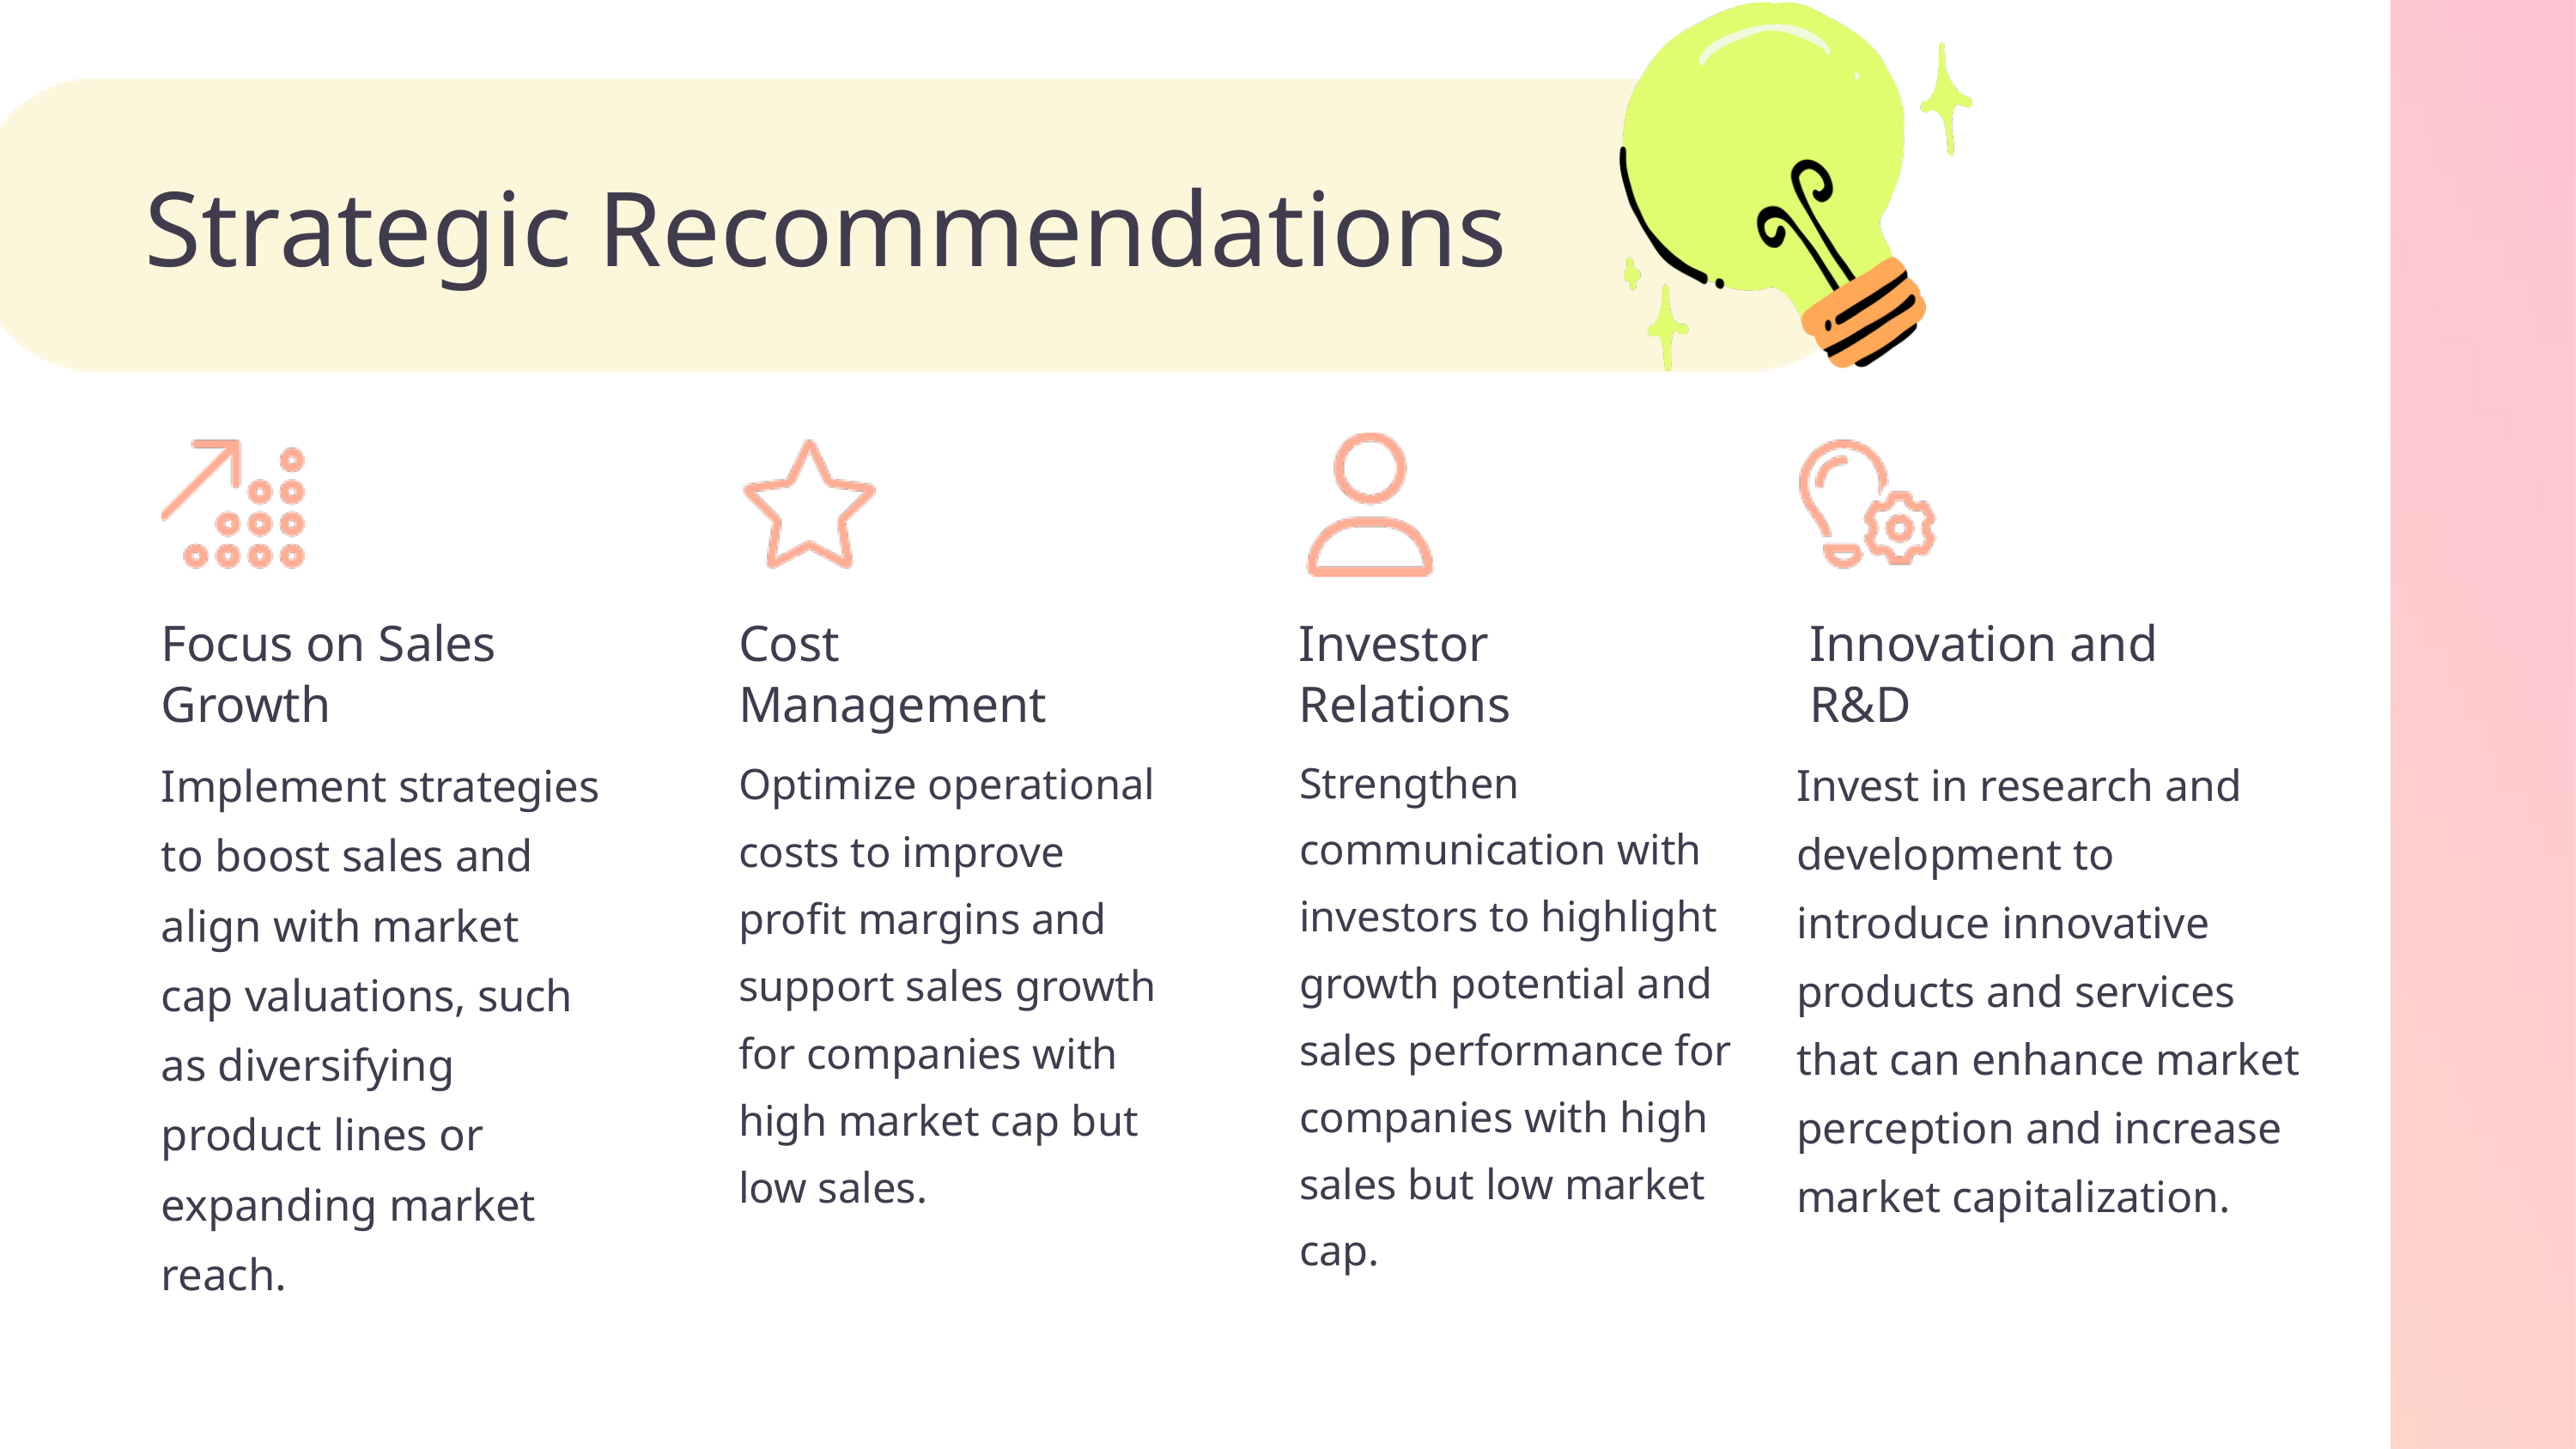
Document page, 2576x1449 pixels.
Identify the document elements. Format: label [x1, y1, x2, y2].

text_box [0, 0, 2391, 1449]
text_box [2392, 0, 2576, 1449]
